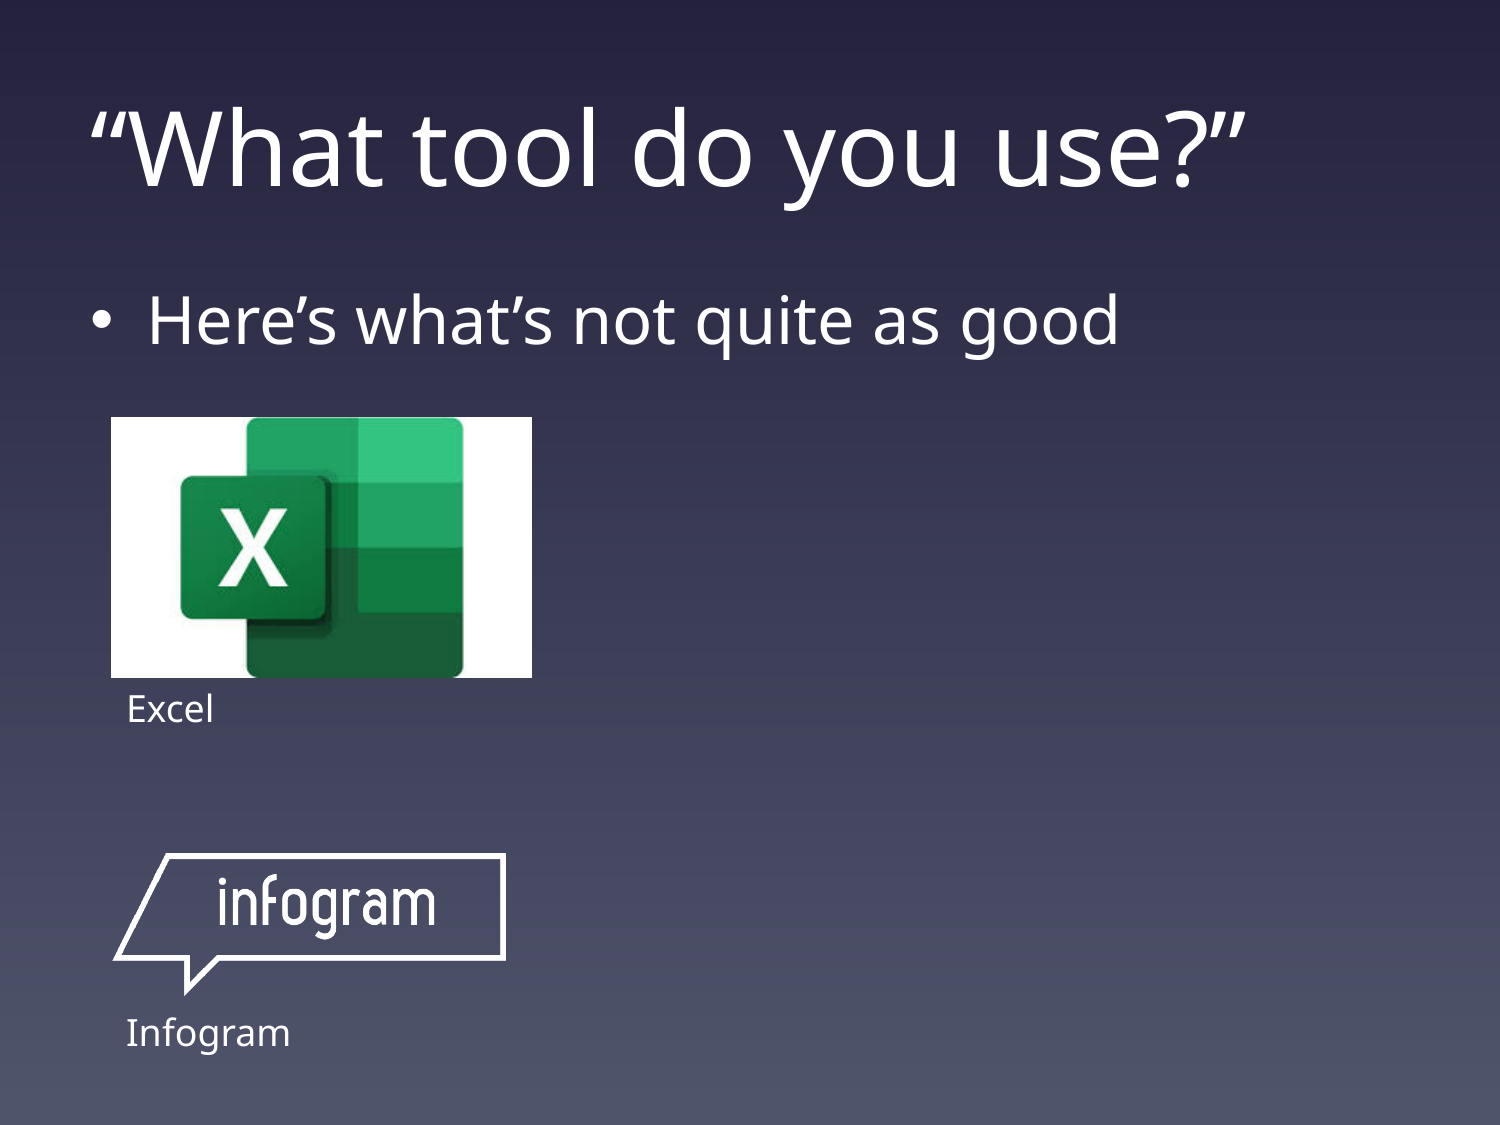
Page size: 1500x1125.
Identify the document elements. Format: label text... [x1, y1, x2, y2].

picture [111, 416, 532, 678]
list Here’s what’s not quite as good [75, 262, 1425, 1005]
title “What tool do you use?” [75, 75, 1425, 262]
text_box Excel [111, 685, 367, 738]
text_box Infogram [111, 1006, 367, 1061]
picture [111, 853, 506, 999]
